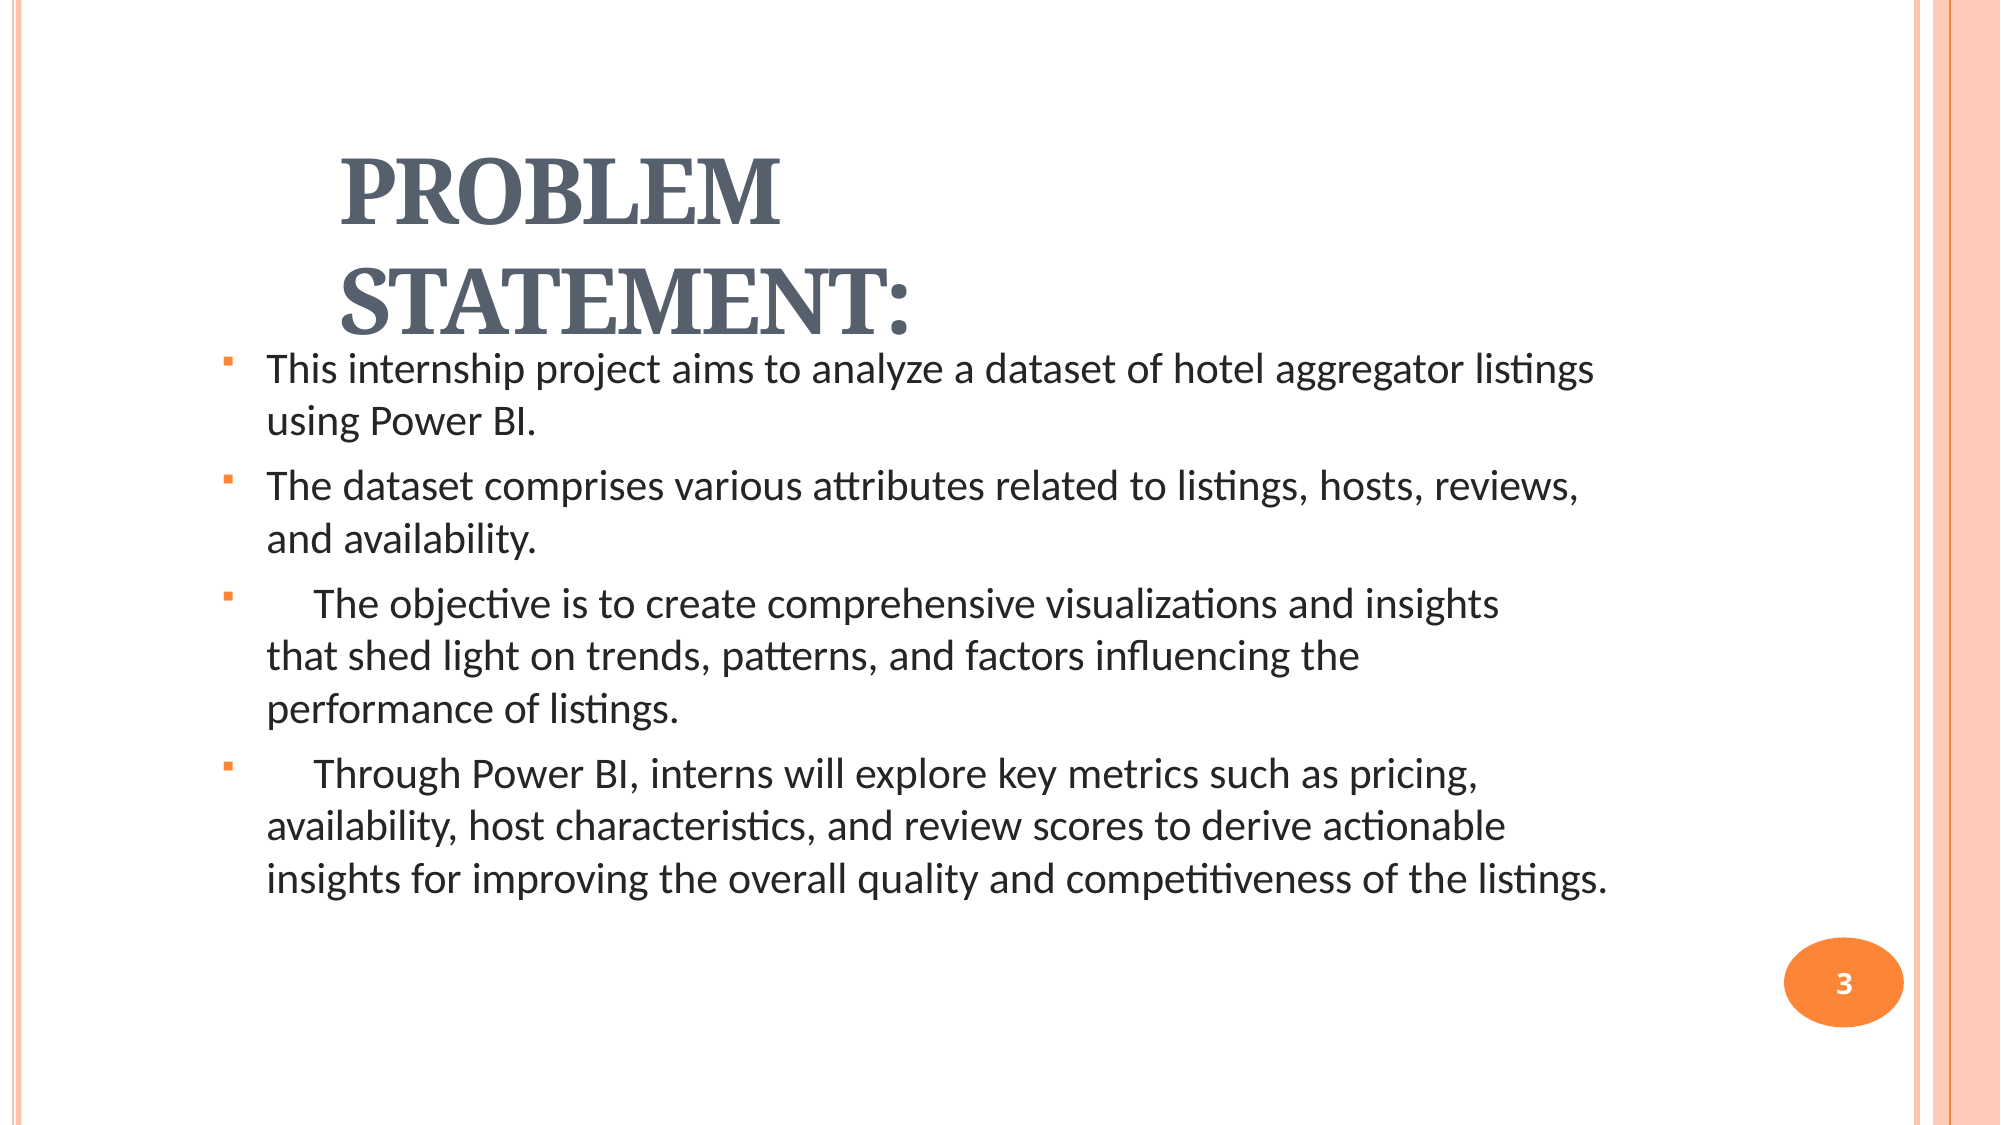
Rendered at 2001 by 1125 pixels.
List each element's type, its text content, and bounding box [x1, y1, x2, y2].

slide_number 3 [1821, 963, 1870, 1125]
text_box This internship project aims to analyze a dataset of hotel aggregator listings using Power BI. The dataset comprises various attributes related to listings, hosts, reviews, and availability. The objective is to create comprehensive visualizations and insights that shed light on trends, patterns, and factors influencing the performance of listings. Through Power BI, interns will explore key metrics such as pricing, availability, host characteristics, and review scores to derive actionable insights for improving the overall quality and competitiveness of the listings. [219, 337, 1620, 903]
title Problem Statement: [337, 131, 1378, 337]
